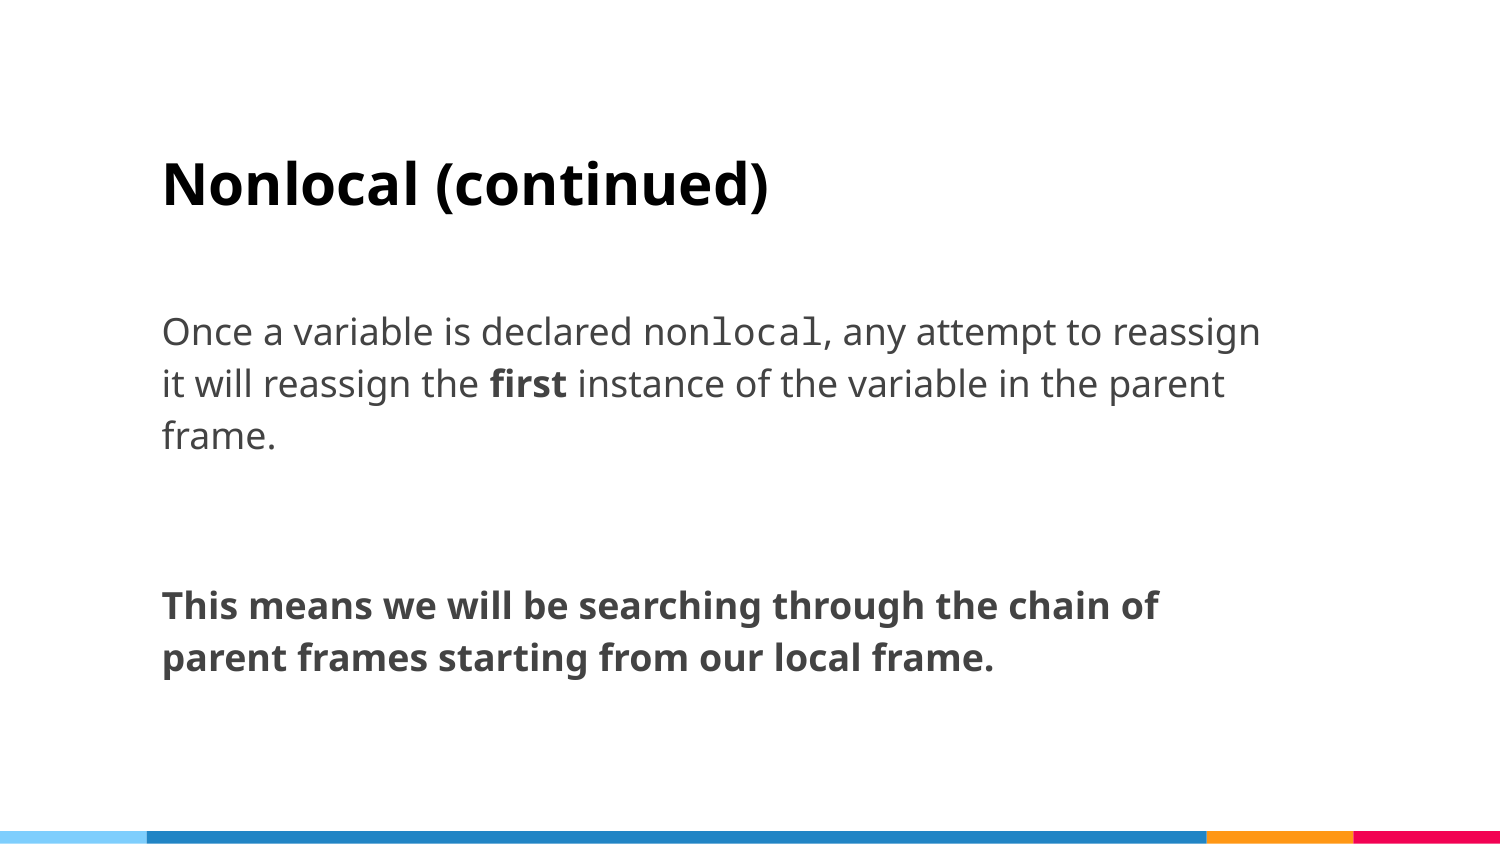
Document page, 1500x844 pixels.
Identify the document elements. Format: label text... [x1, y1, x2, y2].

title Nonlocal (continued) [146, 132, 1207, 273]
list Once a variable is declared nonlocal, any attempt to reassign it will reassign the first instance of the variable in the parent frame. This means we will be searching through the chain of parent frames starting from our local frame. [146, 286, 1284, 659]
